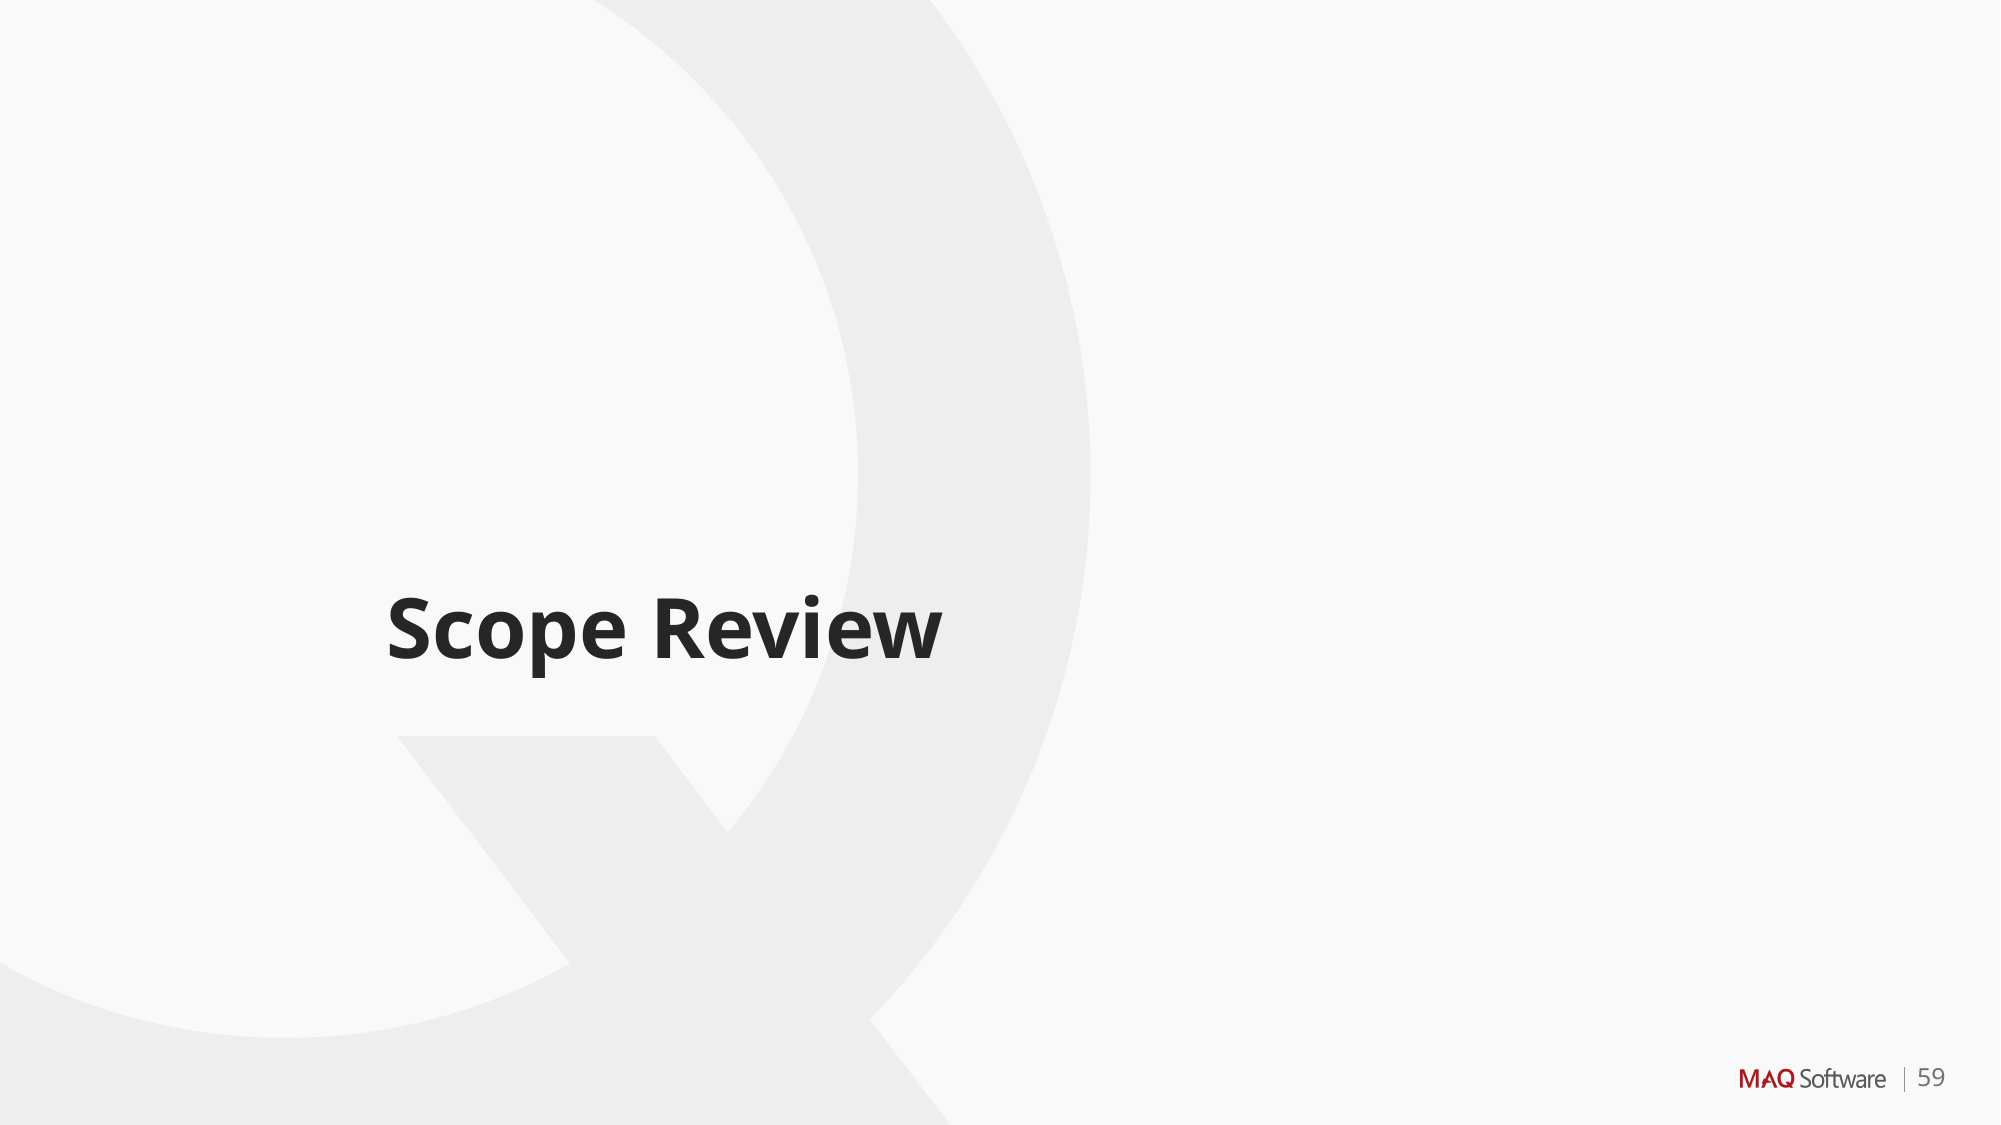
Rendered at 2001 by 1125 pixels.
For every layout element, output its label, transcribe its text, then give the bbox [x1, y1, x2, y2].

title Scope Review [371, 577, 1363, 684]
slide_number 59 [1896, 1057, 1967, 1099]
picture [1740, 1068, 1886, 1088]
